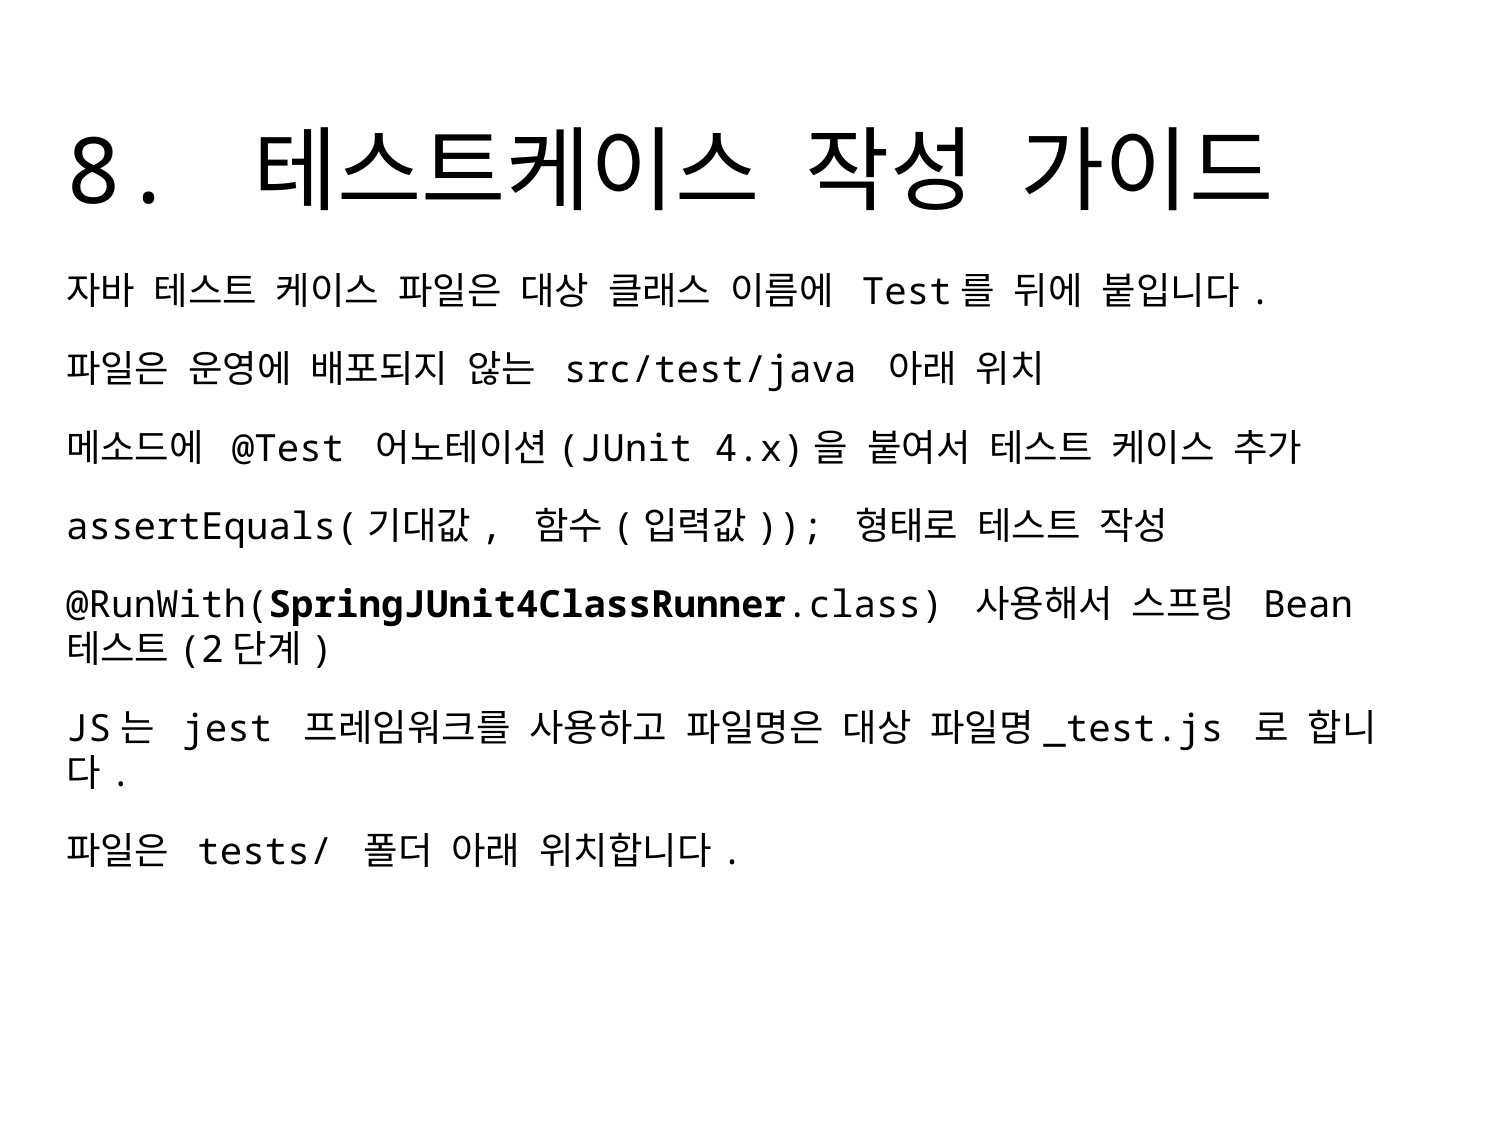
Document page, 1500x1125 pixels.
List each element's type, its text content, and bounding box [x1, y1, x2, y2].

title 8. 테스트케이스 작성 가이드 [51, 97, 1449, 223]
list 자바 테스트 케이스 파일은 대상 클래스 이름에 Test를 뒤에 붙입니다. 파일은 운영에 배포되지 않는 src/test/java 아래 위치 메소드에 @Test 어노테이션(JUnit 4.x)을 붙여서 테스트 케이스 추가 assertEquals(기대값, 함수(입력값)); 형태로 테스트 작성 @RunWith(SpringJUnit4ClassRunner.class) 사용해서 스프링 Bean 테스트(2단계) JS는 jest 프레임워크를 사용하고 파일명은 대상 파일명_test.js 로 합니다. 파일은 tests/ 폴더 아래 위치합니다. [51, 252, 1449, 1000]
